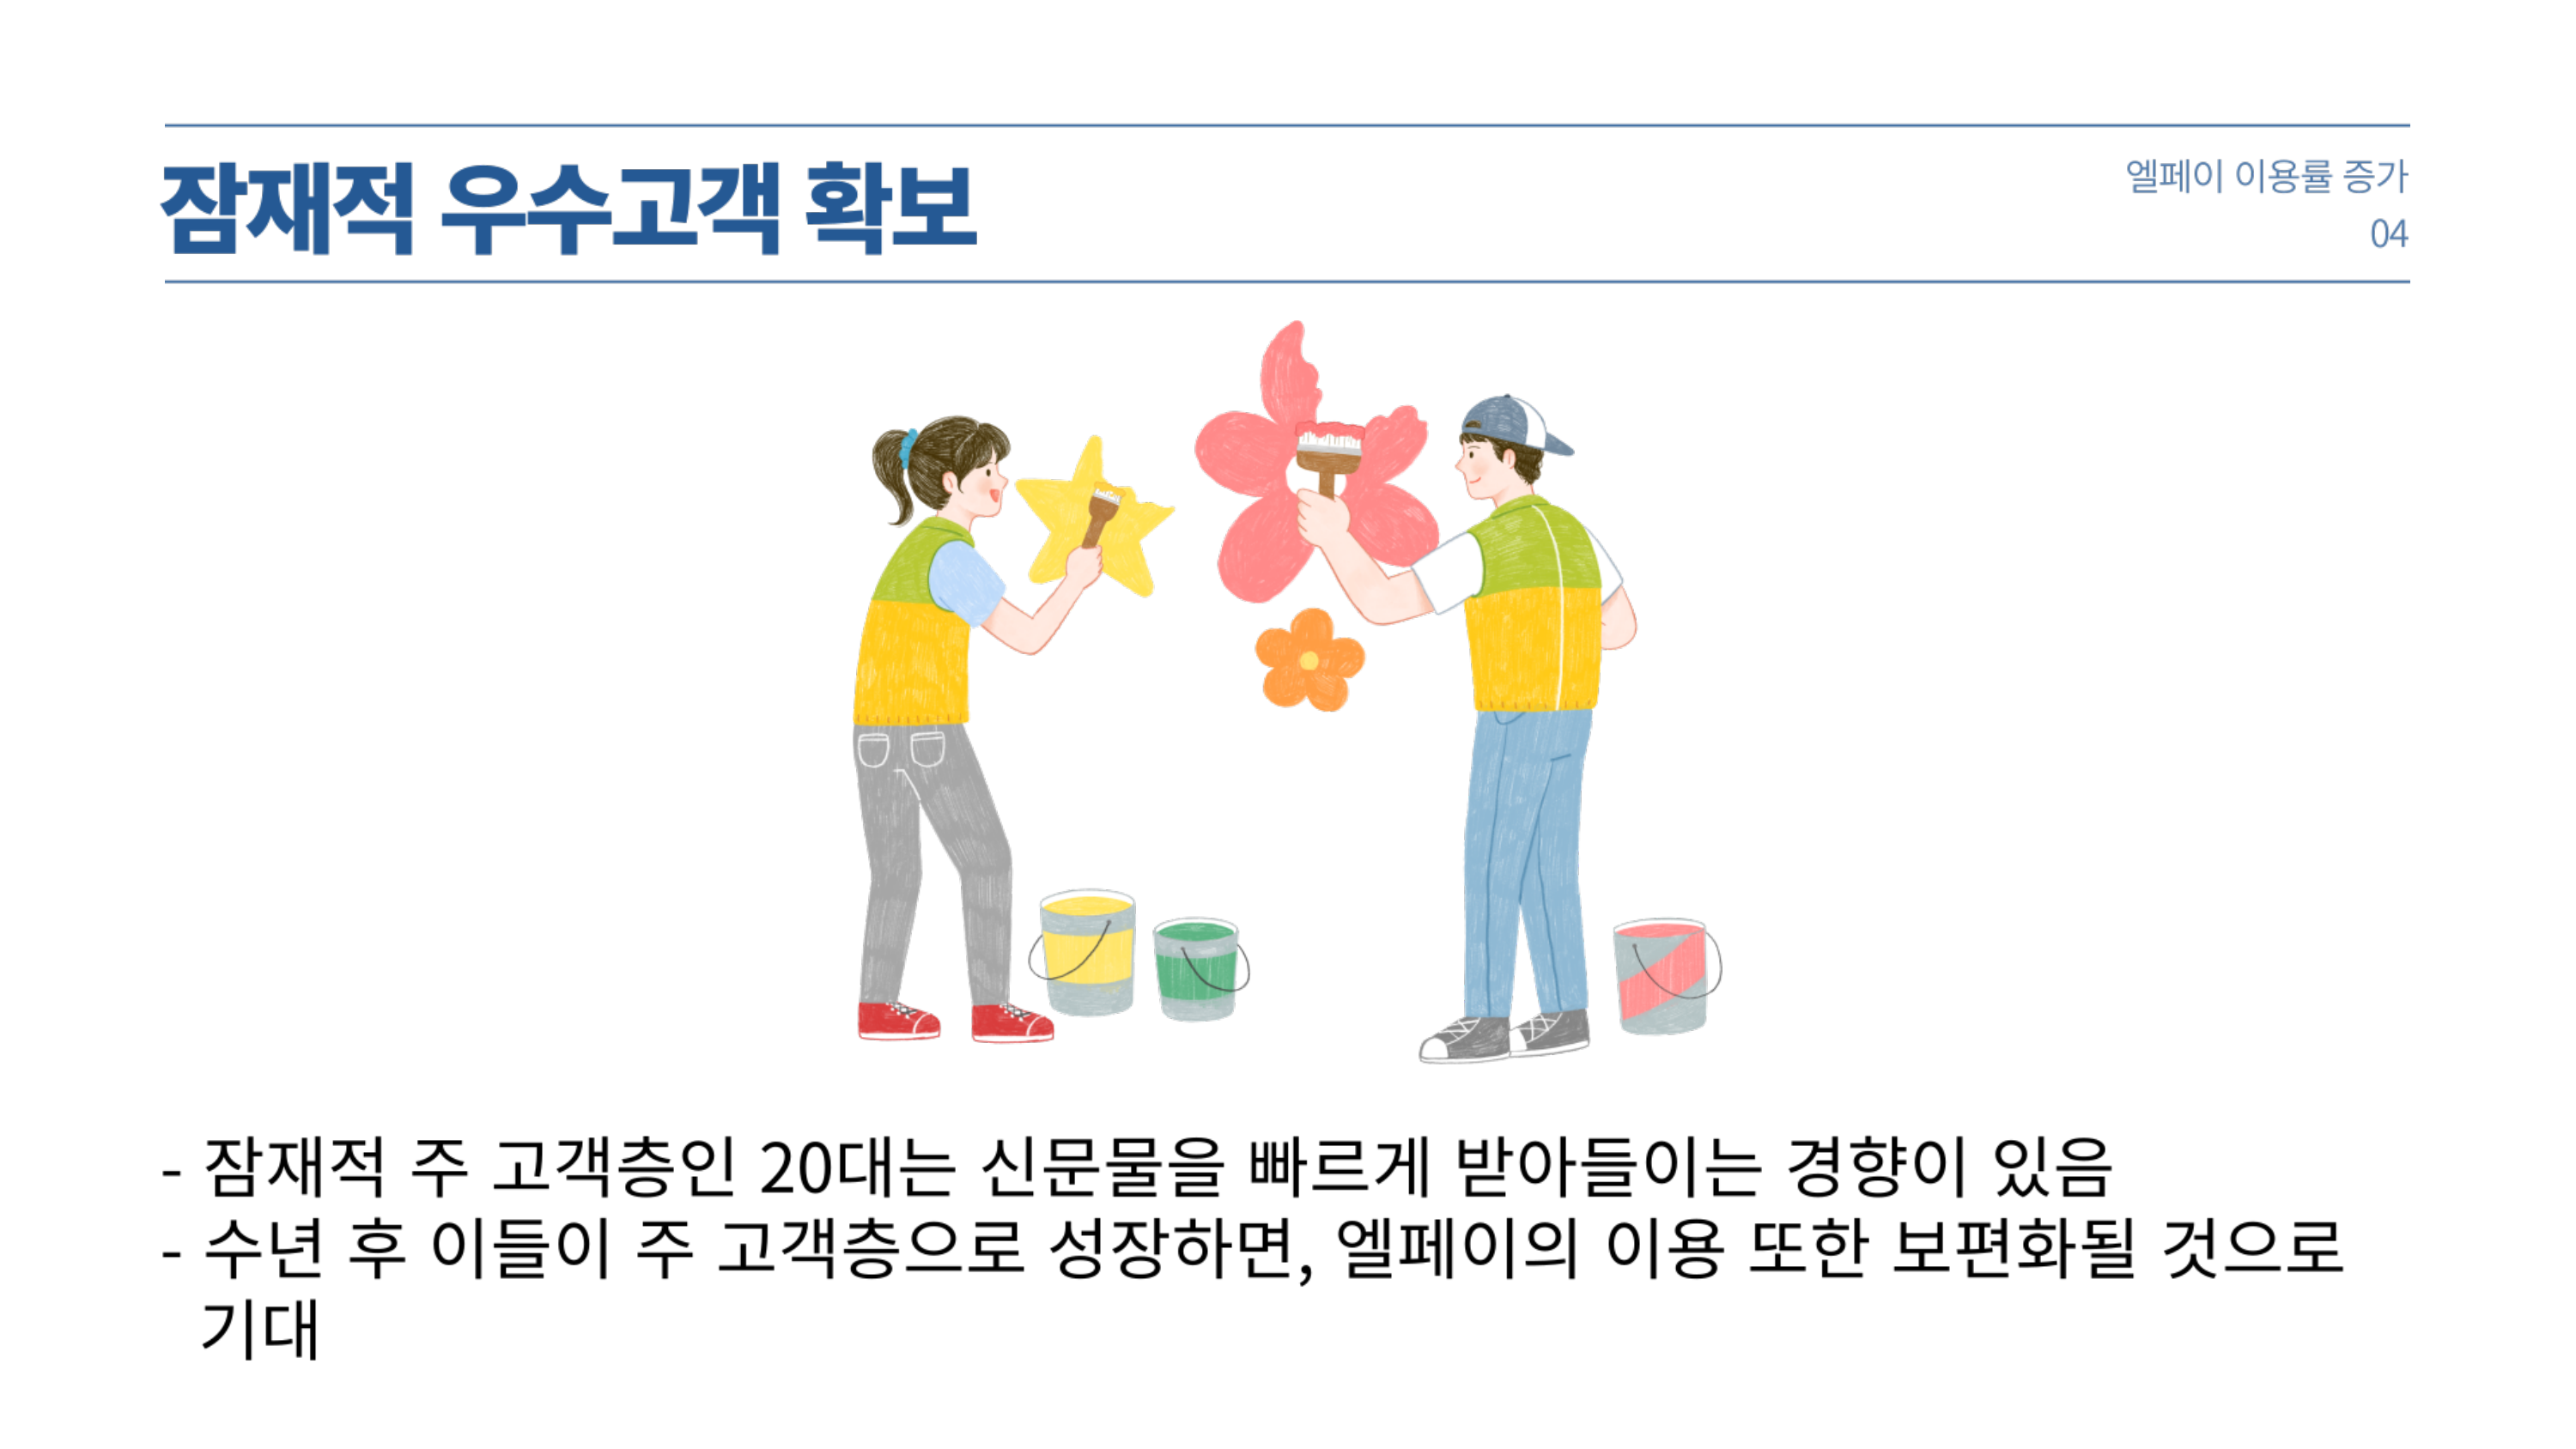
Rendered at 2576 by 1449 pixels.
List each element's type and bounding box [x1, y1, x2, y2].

picture [149, 1105, 2375, 1391]
text_box [165, 277, 2410, 287]
picture [144, 122, 1020, 321]
picture [2121, 143, 2427, 276]
text_box [165, 121, 2410, 130]
text_box [853, 320, 1723, 1064]
